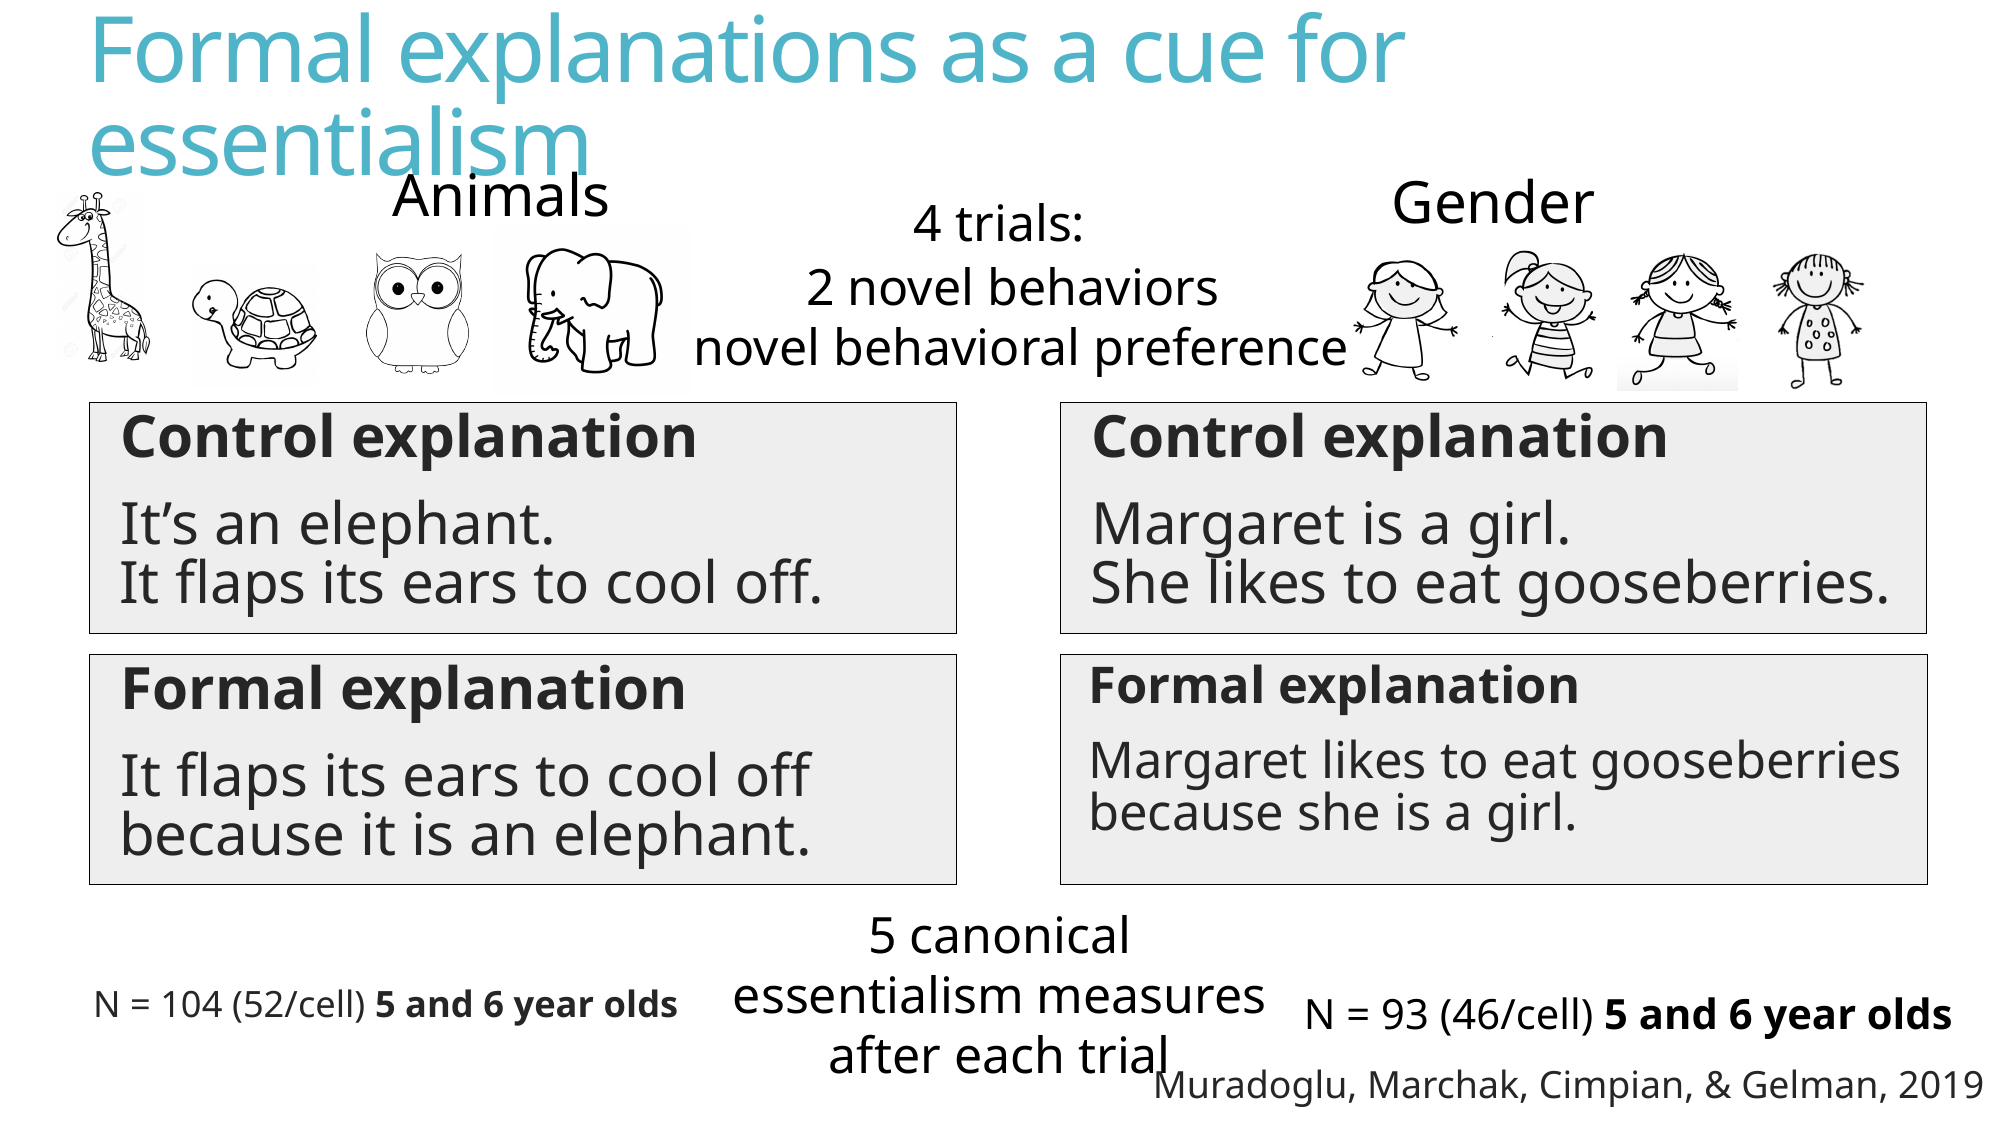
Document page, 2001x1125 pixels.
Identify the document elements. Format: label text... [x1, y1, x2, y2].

picture [1617, 248, 1738, 392]
picture [192, 262, 317, 387]
title Formal explanations as a cue for essentialism [72, 0, 1840, 237]
picture [492, 226, 692, 397]
picture [1348, 255, 1466, 399]
text_box N = 93 (46/cell) 5 and 6 year olds [1289, 980, 1968, 1046]
text_box Gender [1376, 157, 1611, 243]
text_box Muradoglu, Marchak, Cimpian, & Gelman, 2019 [394, 1060, 2000, 1120]
text_box 5 canonical essentialism measures after each trial [718, 896, 1282, 1092]
picture [57, 192, 150, 362]
text_box Control explanation Margaret is a girl. She likes to eat gooseberries. [1060, 402, 1927, 634]
text_box 2 novel behaviors 2 novel behavioral preferences [692, 247, 1389, 383]
text_box 4 trials: [899, 184, 1101, 247]
list Formal explanation Margaret likes to eat gooseberries because she is a girl. [1060, 654, 1928, 885]
text_box Formal explanation It flaps its ears to cool off because it is an elephant. [89, 654, 957, 885]
text_box N = 104 (52/cell) 5 and 6 year olds [78, 980, 705, 1041]
picture [365, 252, 469, 374]
text_box Animals [377, 151, 626, 236]
picture [1768, 248, 1867, 392]
text_box Control explanation It’s an elephant. It flaps its ears to cool off. [89, 402, 957, 634]
picture [1491, 249, 1605, 393]
